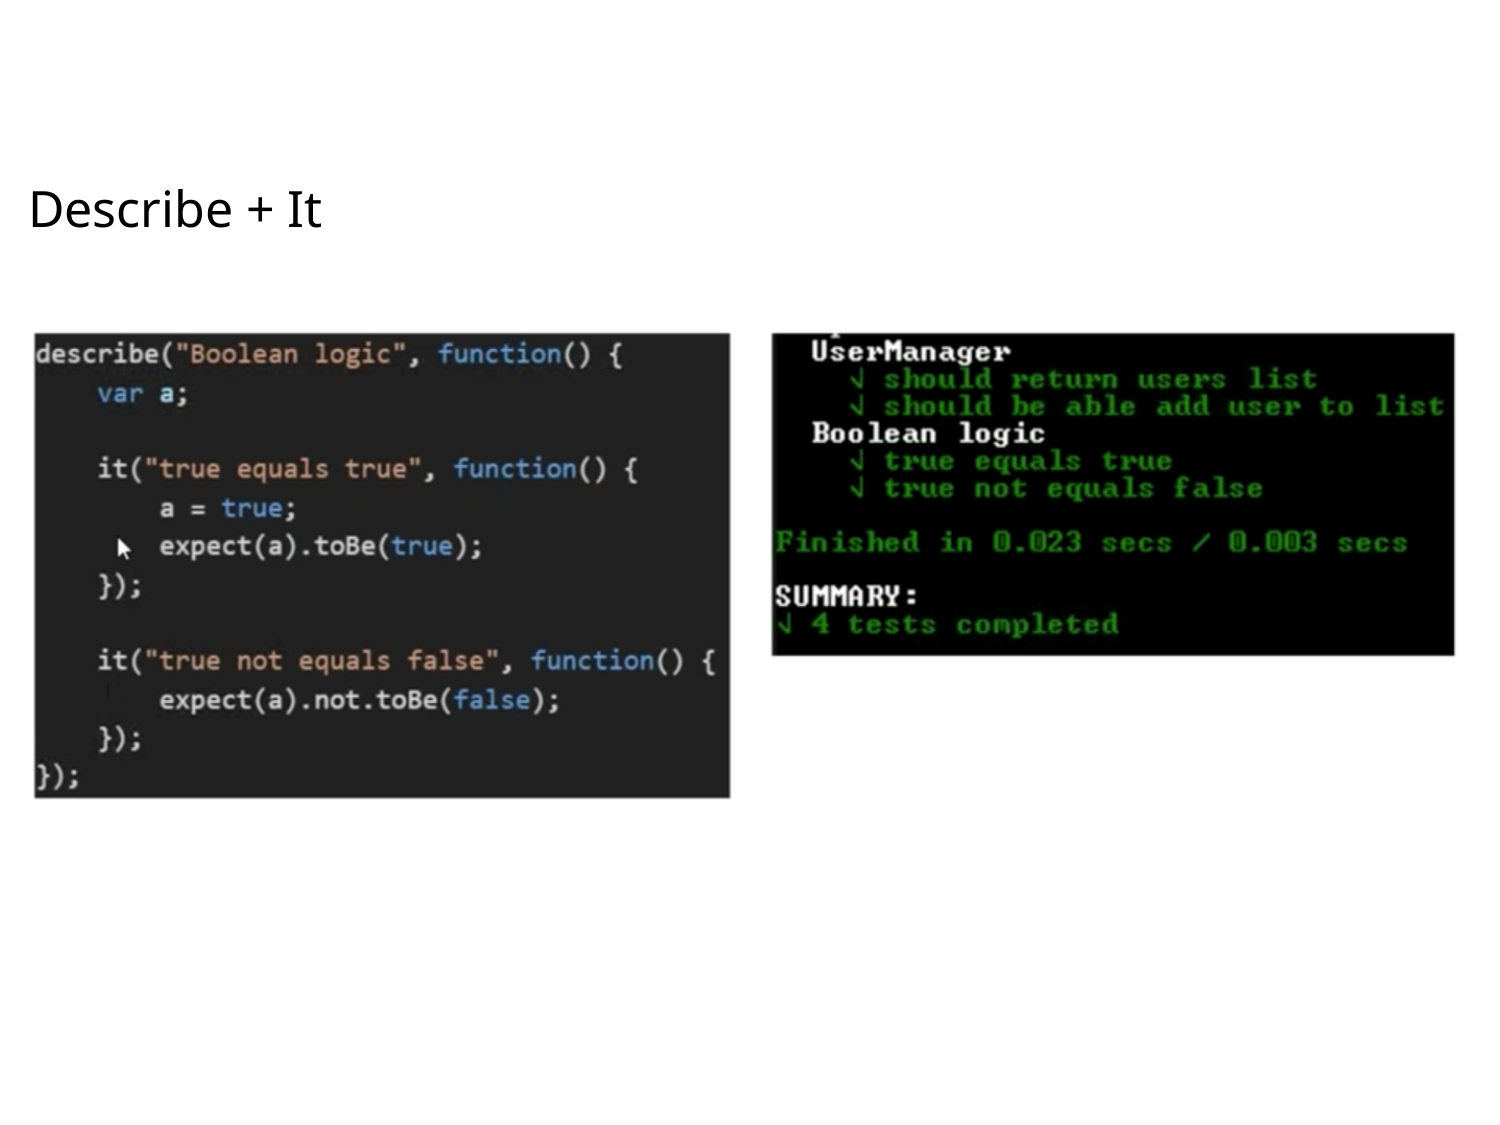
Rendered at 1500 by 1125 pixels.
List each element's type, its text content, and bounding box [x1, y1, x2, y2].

picture [27, 303, 1473, 885]
text_box Describe + It [13, 162, 939, 253]
